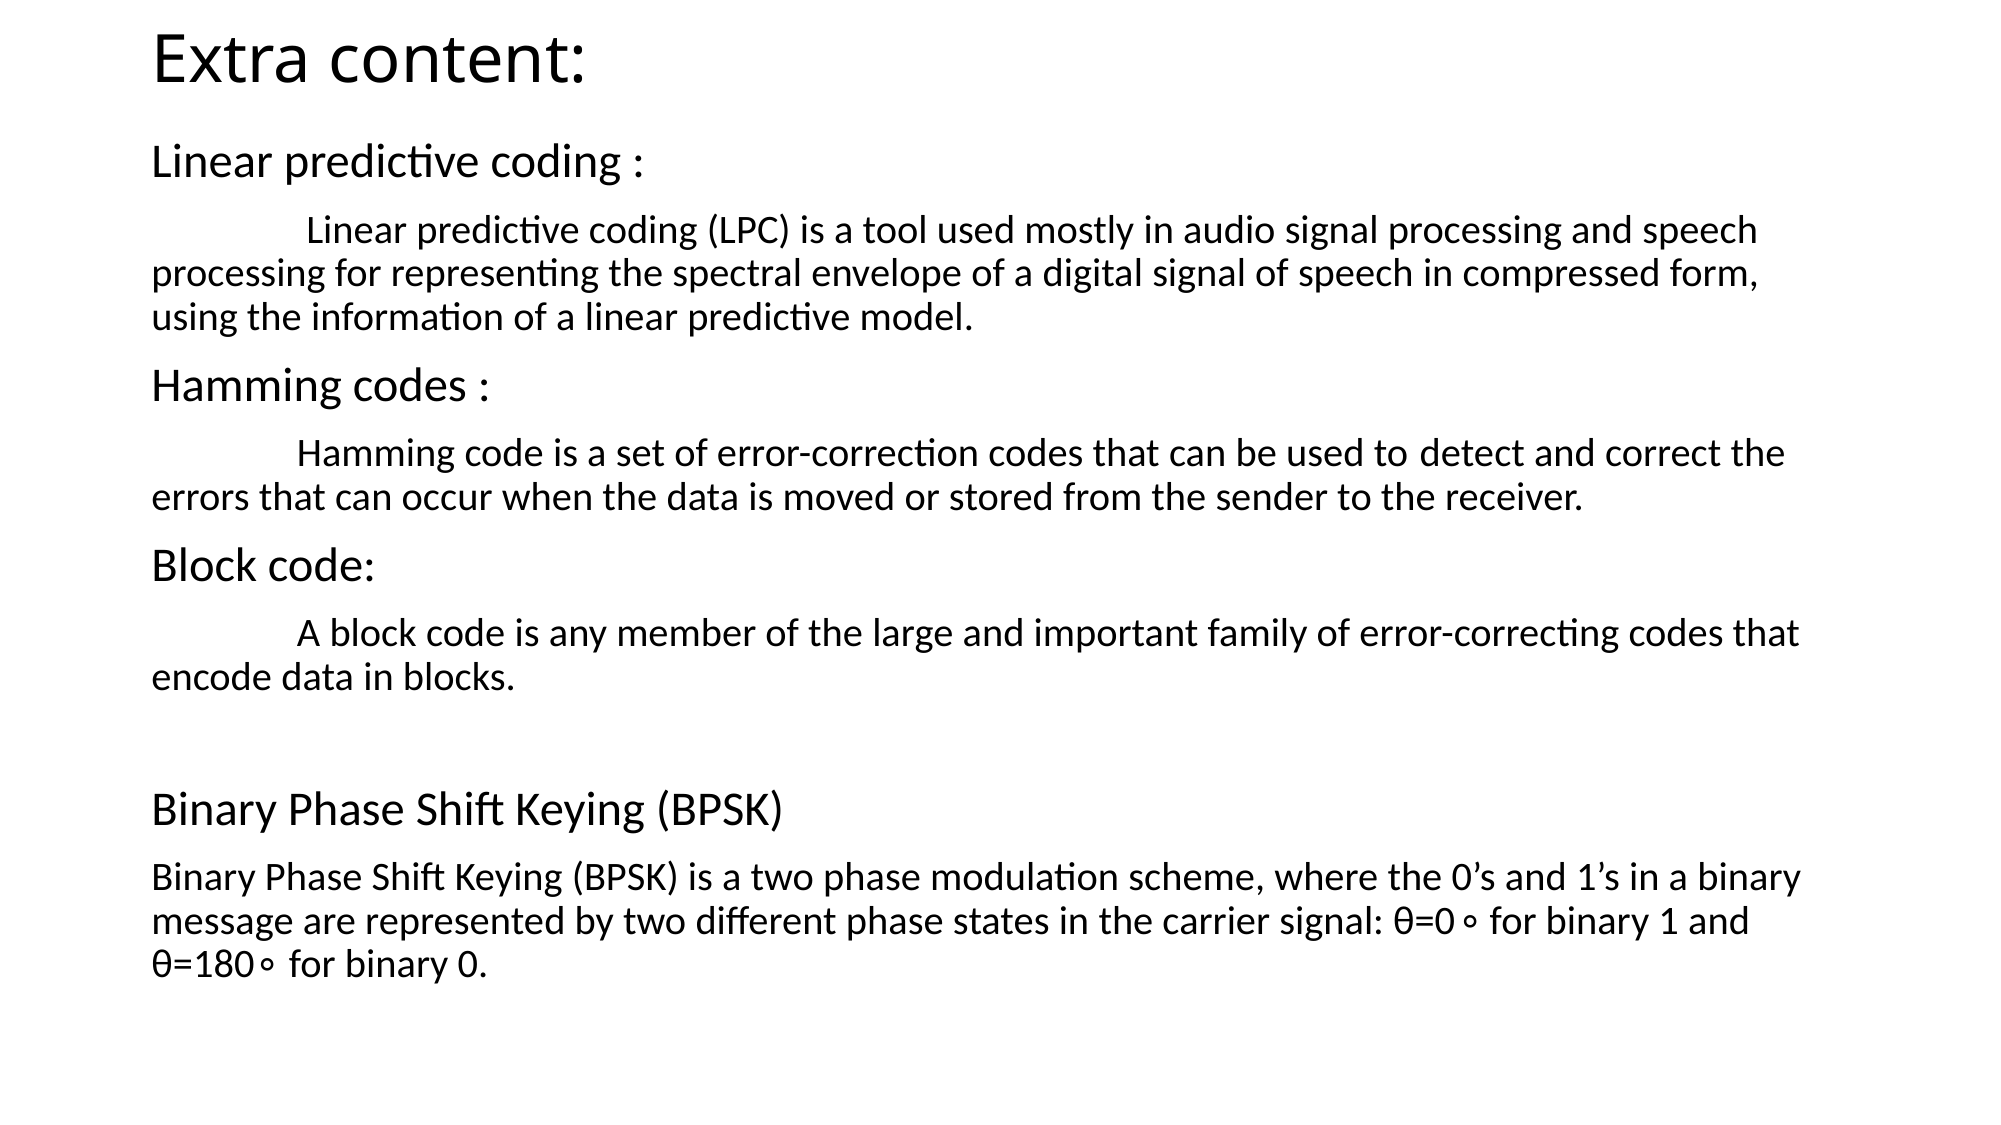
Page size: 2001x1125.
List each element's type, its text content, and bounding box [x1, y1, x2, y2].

title Extra content: [136, 36, 1862, 105]
list Linear predictive coding : Linear predictive coding (LPC) is a tool used mostly in audio signal processing and speech processing for representing the spectral envelope of a digital signal of speech in compressed form, using the information of a linear predictive model. Hamming codes : Hamming code is a set of error-correction codes that can be used to detect and correct the errors that can occur when the data is moved or stored from the sender to the receiver. Block code: A block code is any member of the large and important family of error-correcting codes that encode data in blocks. Binary Phase Shift Keying (BPSK) Binary Phase Shift Keying (BPSK) is a two phase modulation scheme, where the 0’s and 1’s in a binary message are represented by two different phase states in the carrier signal: θ=0∘ for binary 1 and θ=180∘ for binary 0. [136, 128, 1862, 999]
